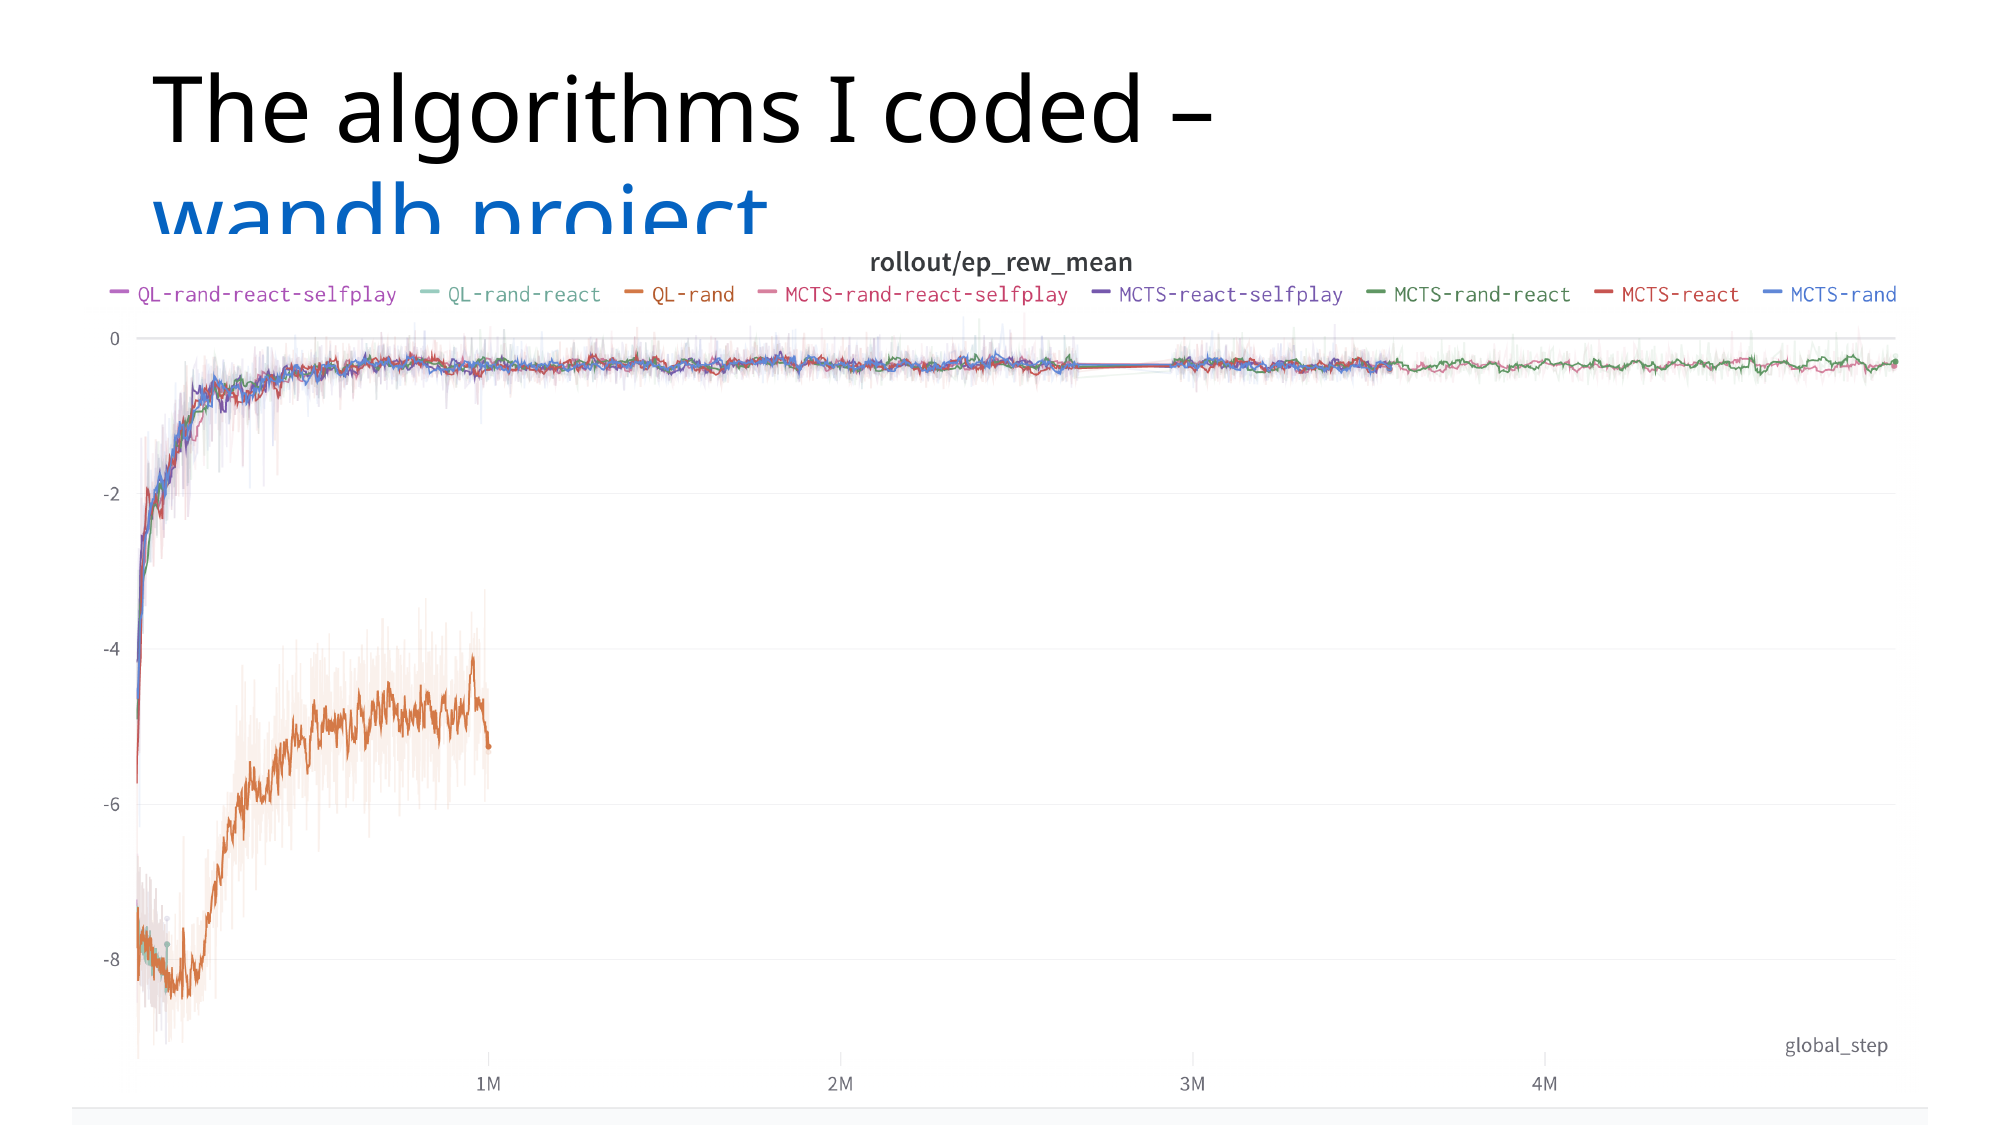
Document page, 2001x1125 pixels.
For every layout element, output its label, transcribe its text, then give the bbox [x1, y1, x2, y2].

title The algorithms I coded – wandb project [137, 59, 1863, 234]
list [72, 234, 1928, 1125]
